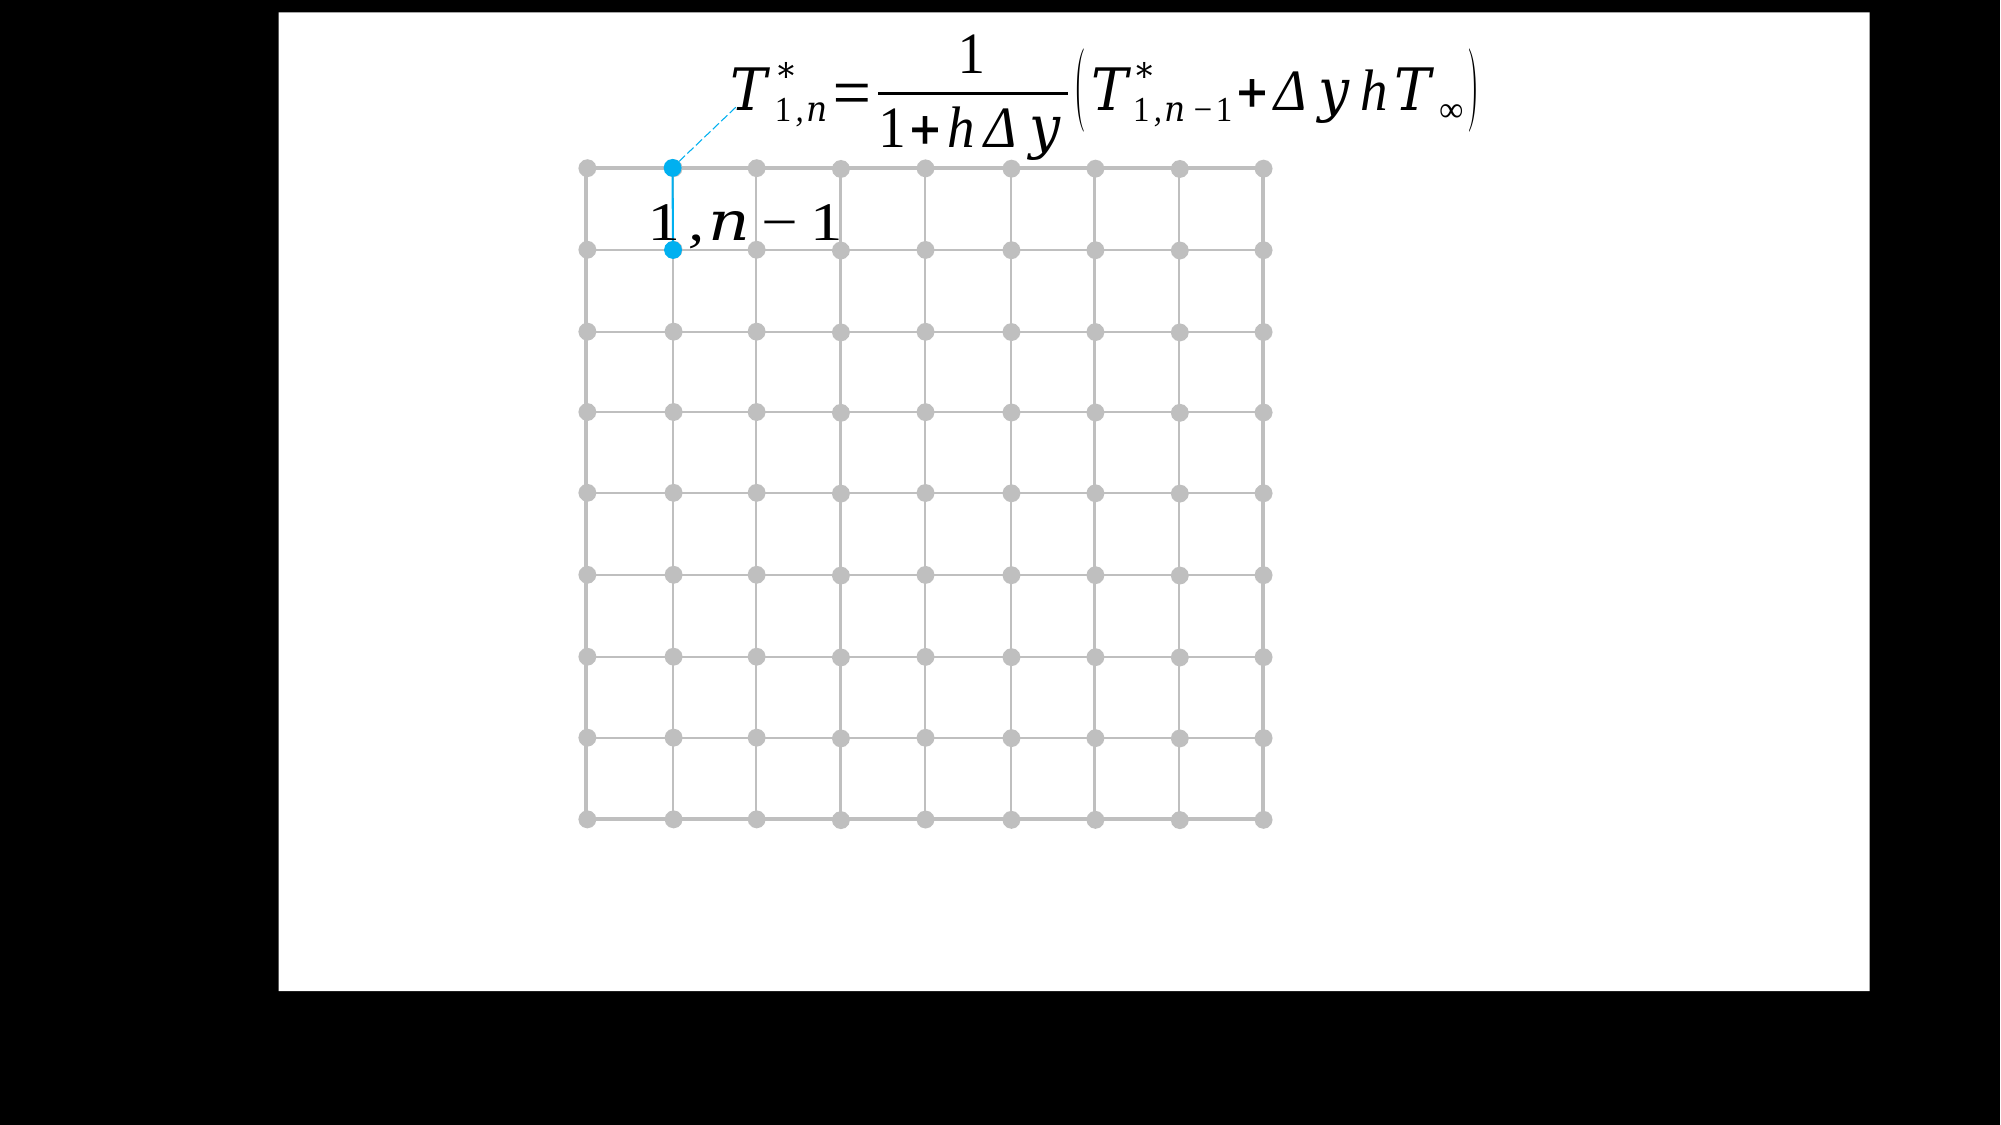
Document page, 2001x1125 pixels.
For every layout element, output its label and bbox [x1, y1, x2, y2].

text_box [578, 159, 1273, 830]
text_box [588, 168, 1263, 819]
text_box [277, 11, 1871, 992]
text_box [678, 105, 738, 162]
